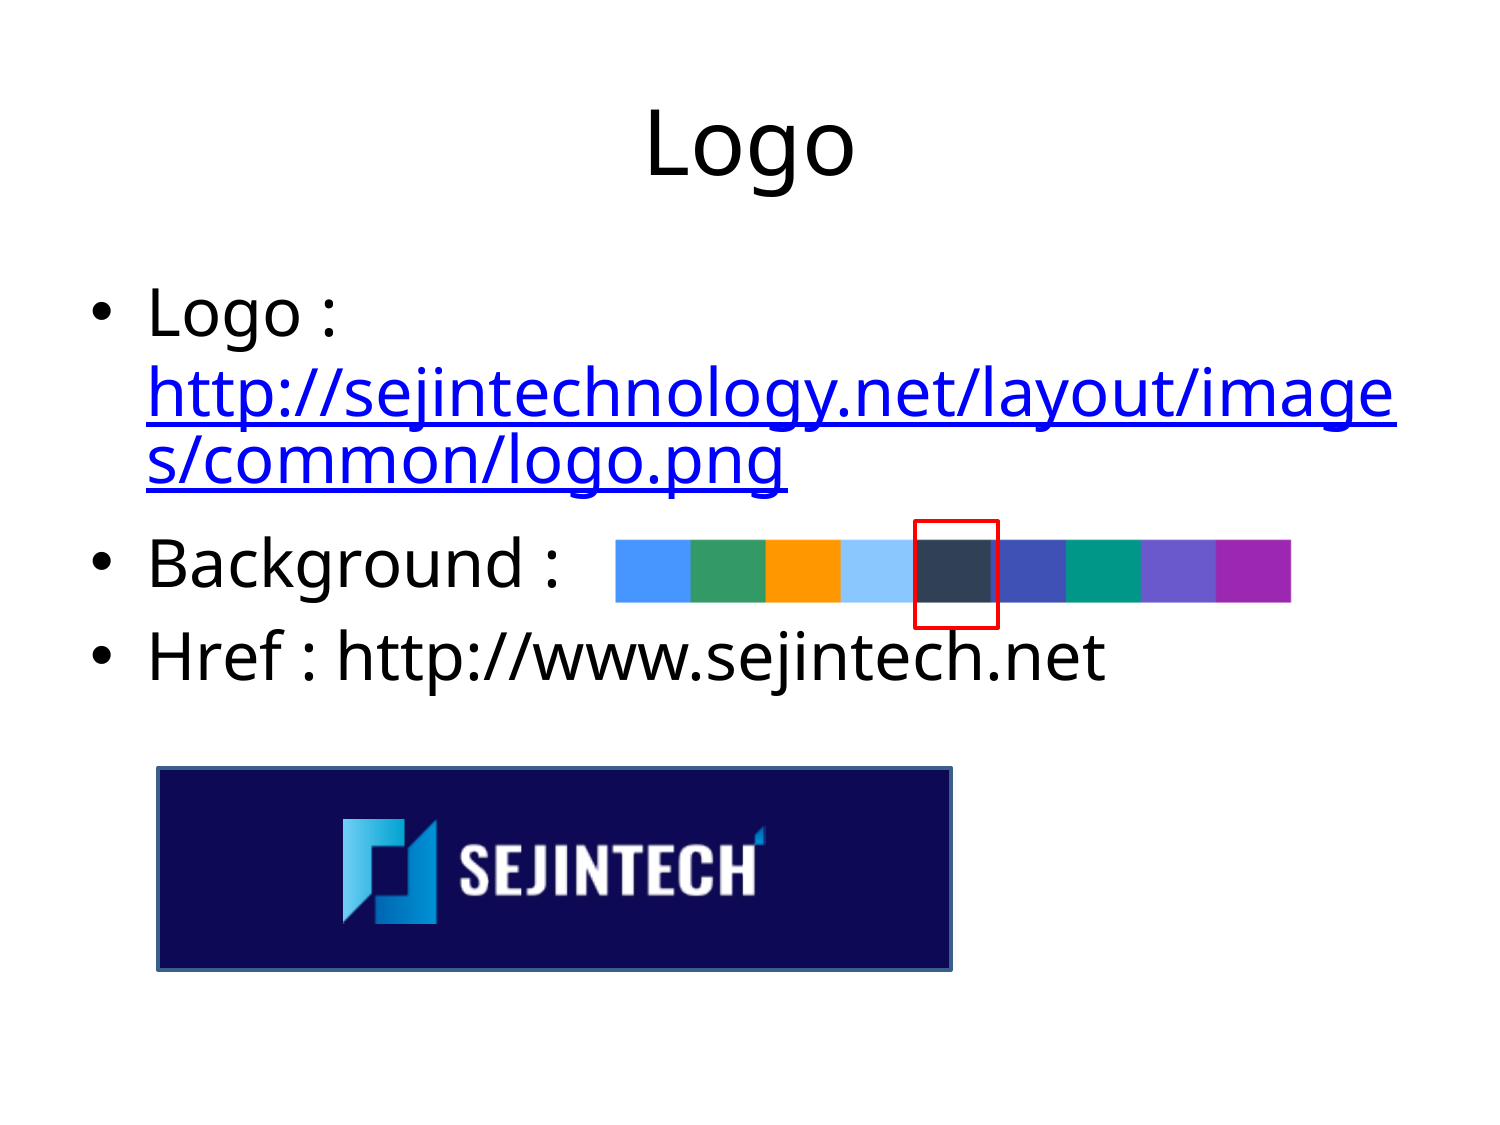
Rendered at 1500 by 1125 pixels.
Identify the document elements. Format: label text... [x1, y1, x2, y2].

picture [607, 514, 1357, 628]
text_box [156, 766, 953, 972]
title Logo [75, 45, 1425, 233]
picture [342, 819, 767, 925]
list Logo : http://sejintechnology.net/layout/images/common/logo.png Background : Href : http://www.sejintech.net [75, 262, 1425, 1005]
